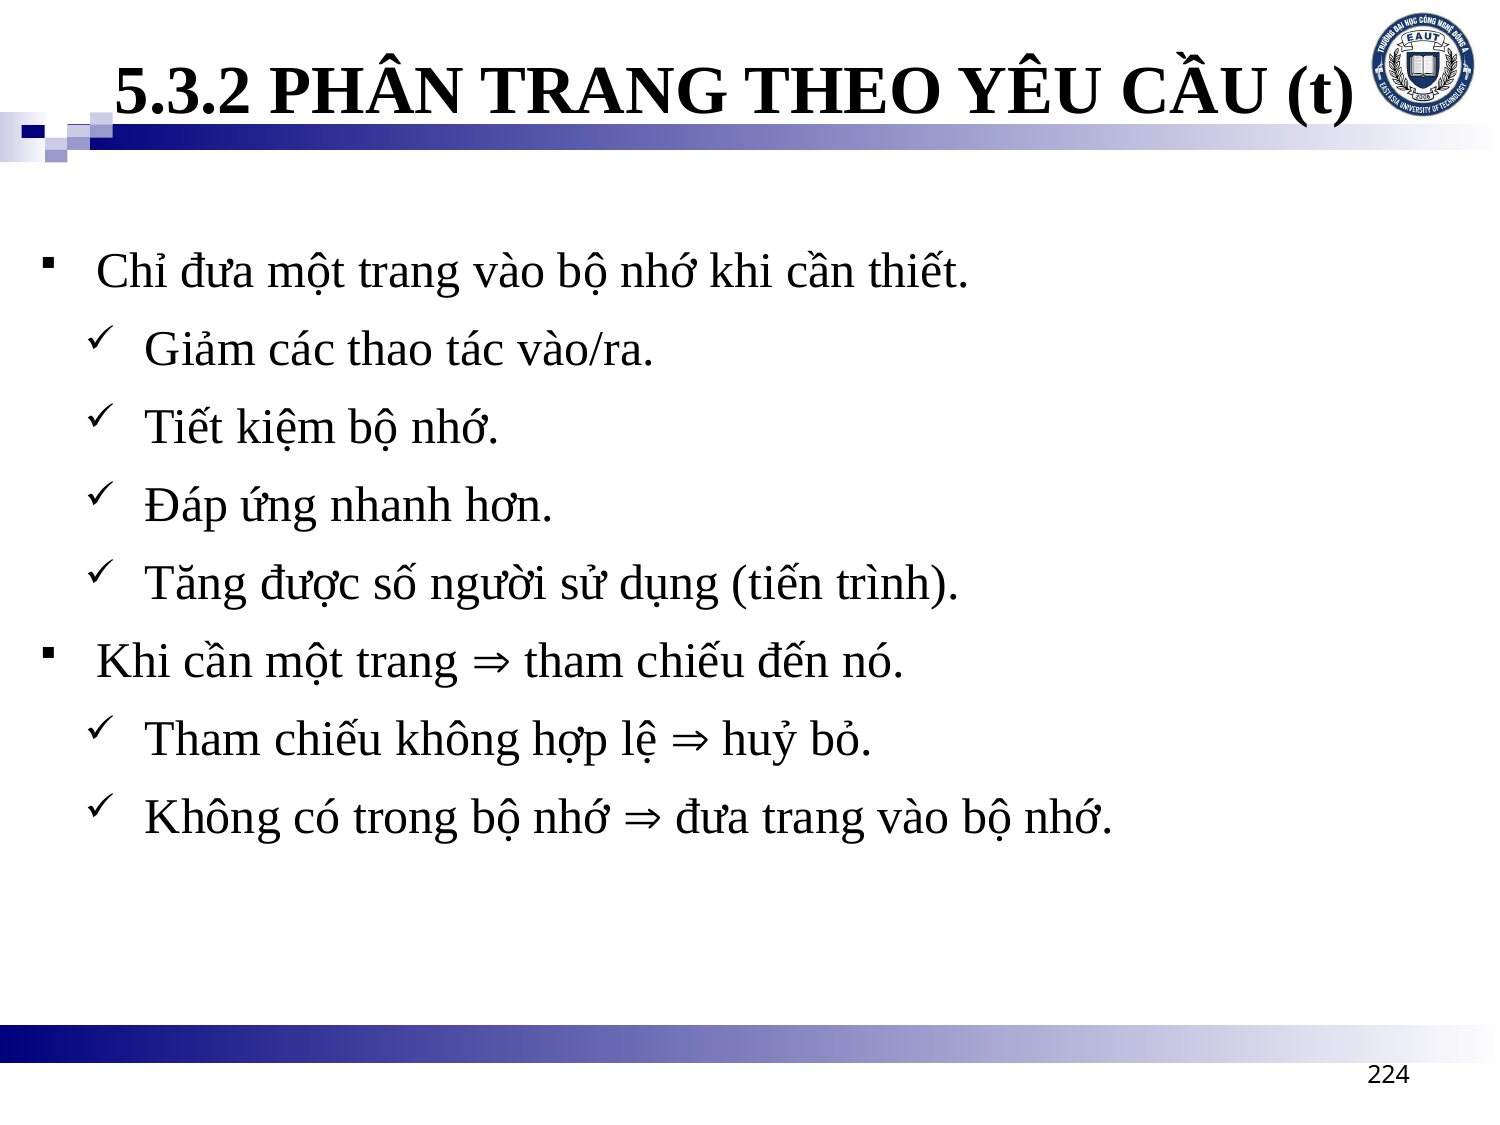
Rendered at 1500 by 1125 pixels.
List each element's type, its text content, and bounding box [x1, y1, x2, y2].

text_box 5.3.2 PHÂN TRANG THEO YÊU CẦU (t) [99, 37, 1425, 130]
slide_number 224 [1074, 1063, 1425, 1100]
list Chỉ đưa một trang vào bộ nhớ khi cần thiết. Giảm các thao tác vào/ra. Tiết kiệm bộ nhớ. Đáp ứng nhanh hơn. Tăng được số người sử dụng (tiến trình). Khi cần một trang  tham chiếu đến nó. Tham chiếu không hợp lệ  huỷ bỏ. Không có trong bộ nhớ  đưa trang vào bộ nhớ. [24, 212, 1475, 1063]
